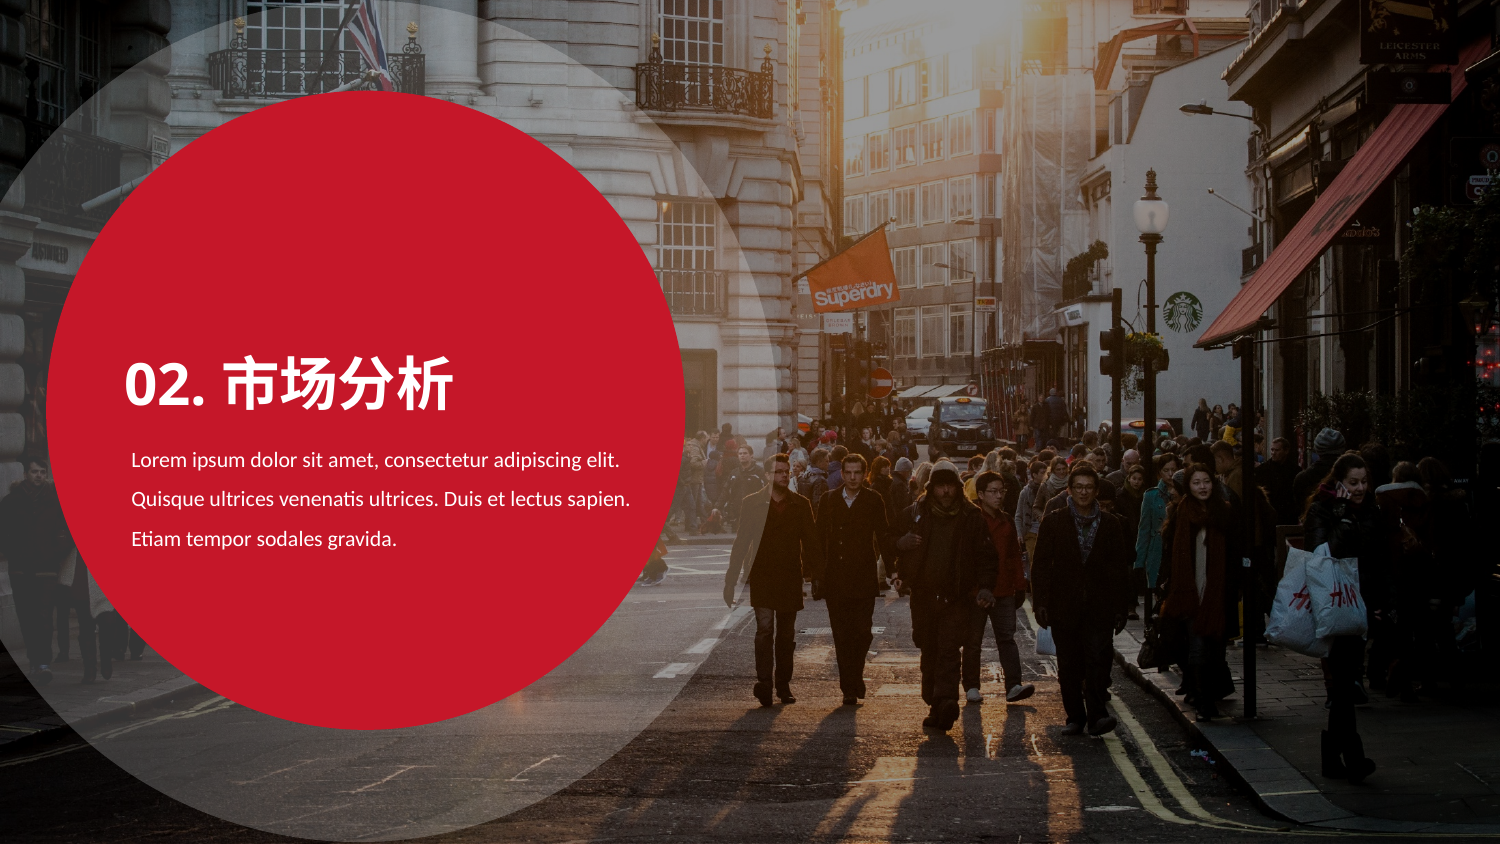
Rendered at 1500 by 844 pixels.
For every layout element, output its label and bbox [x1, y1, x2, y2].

picture [0, 0, 1500, 844]
text_box [0, 0, 778, 843]
